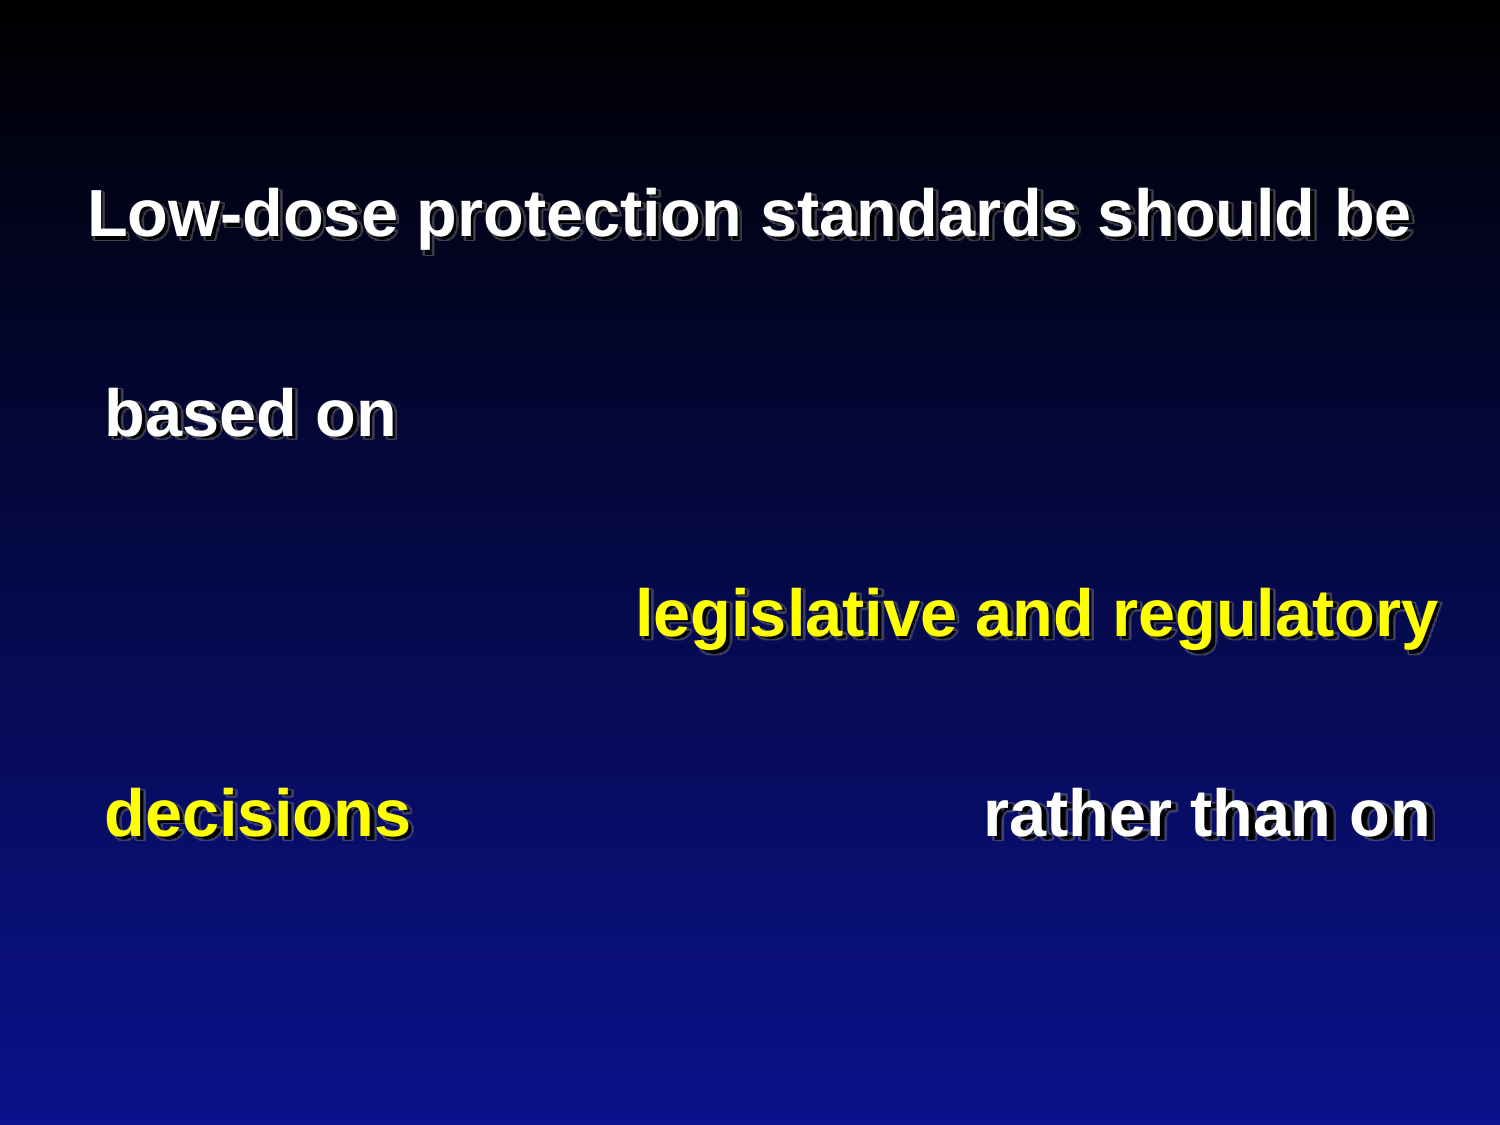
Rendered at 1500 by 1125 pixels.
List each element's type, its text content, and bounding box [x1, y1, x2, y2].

list Low-dose protection standards should be based on legislative and regulatory decisions rather than on radiation-response scientific models. [24, 42, 1476, 1091]
